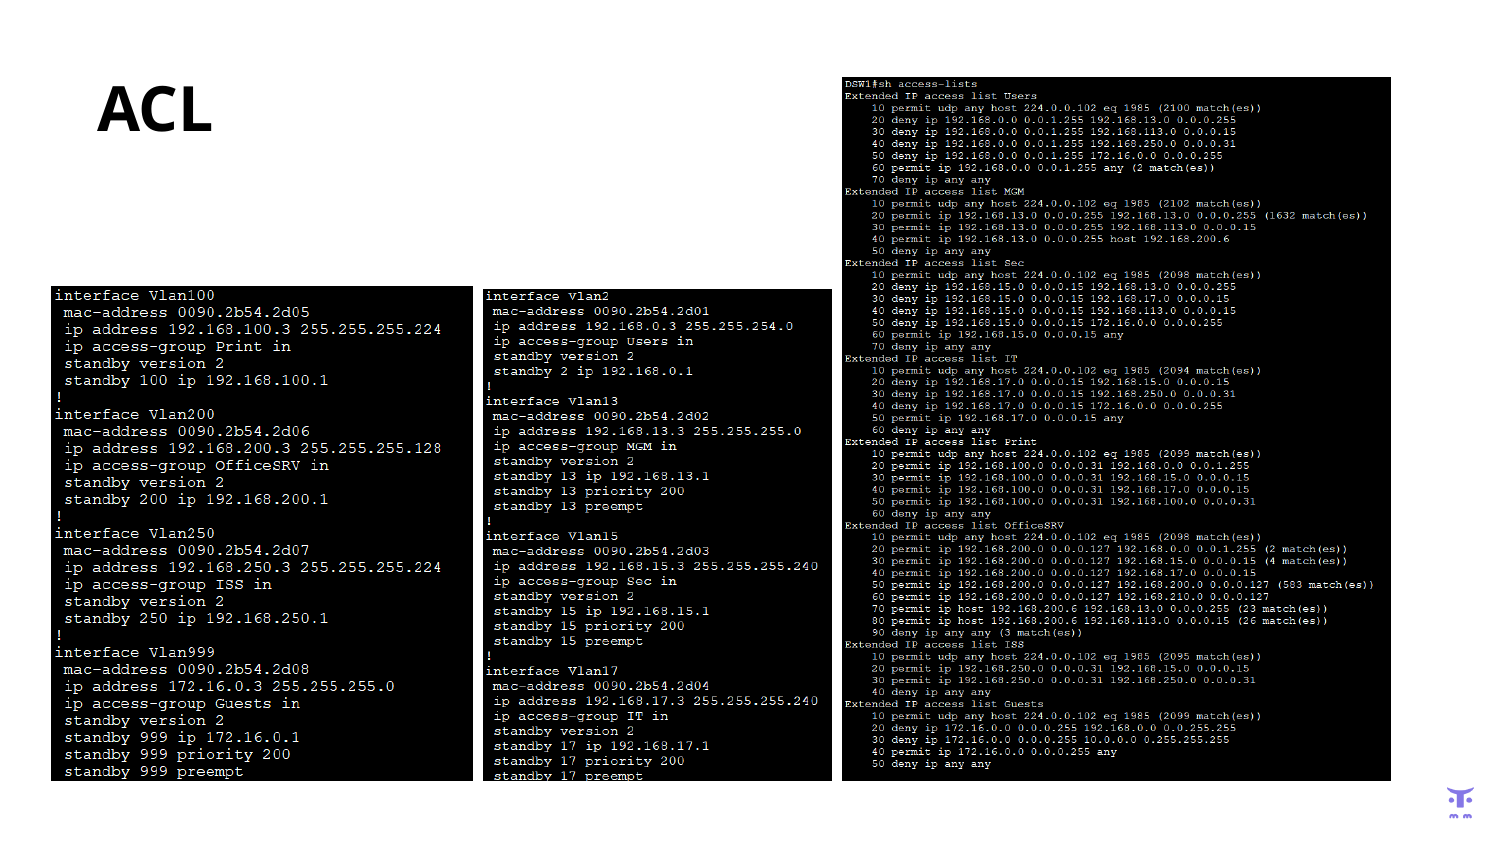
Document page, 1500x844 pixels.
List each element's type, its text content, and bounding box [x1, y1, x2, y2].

picture [0, 0, 1500, 844]
title ACL [82, 54, 1480, 154]
